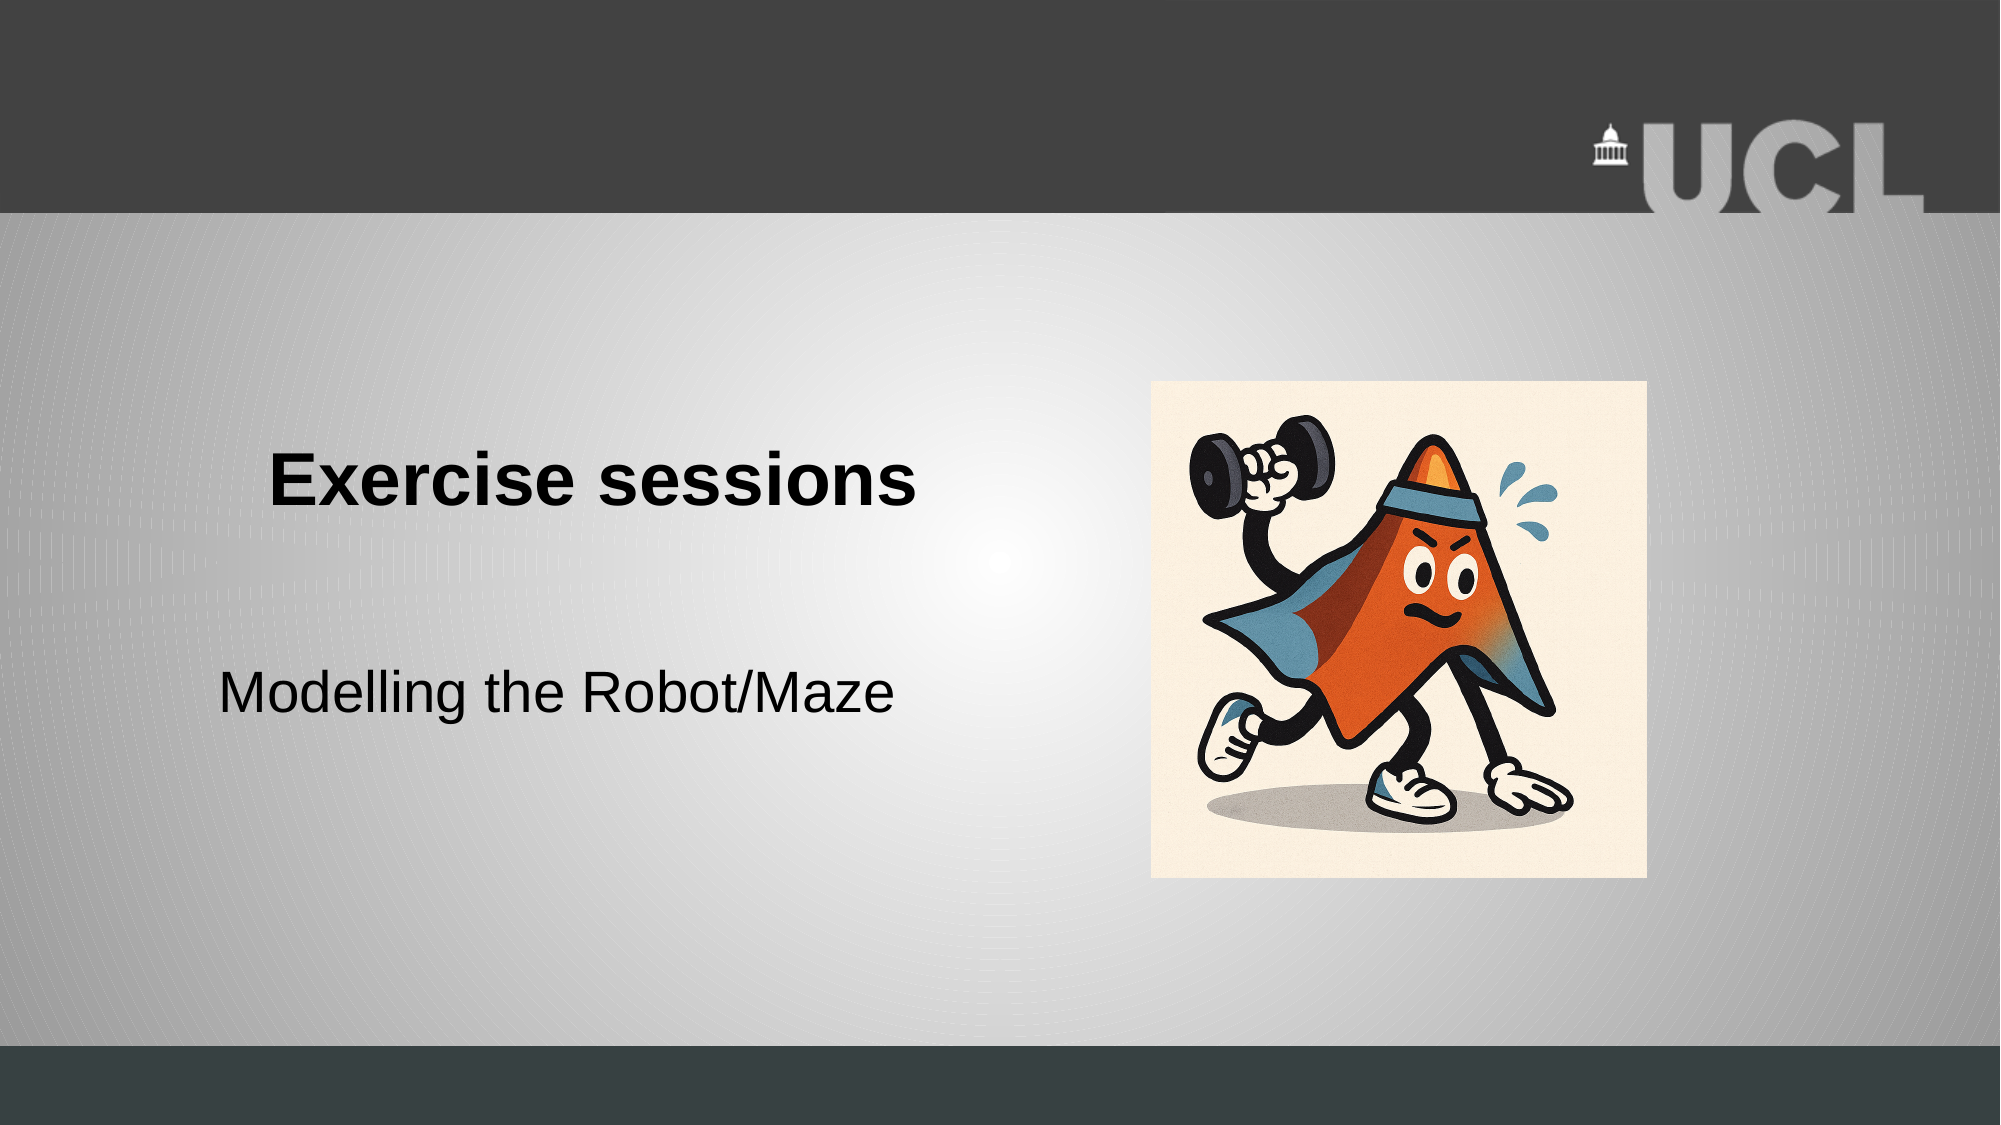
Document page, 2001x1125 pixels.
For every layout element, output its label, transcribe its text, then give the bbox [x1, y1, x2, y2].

subtitle Modelling the Robot/Maze [70, 646, 1046, 754]
title Exercise sessions [21, 422, 1146, 630]
picture [1151, 381, 1648, 878]
